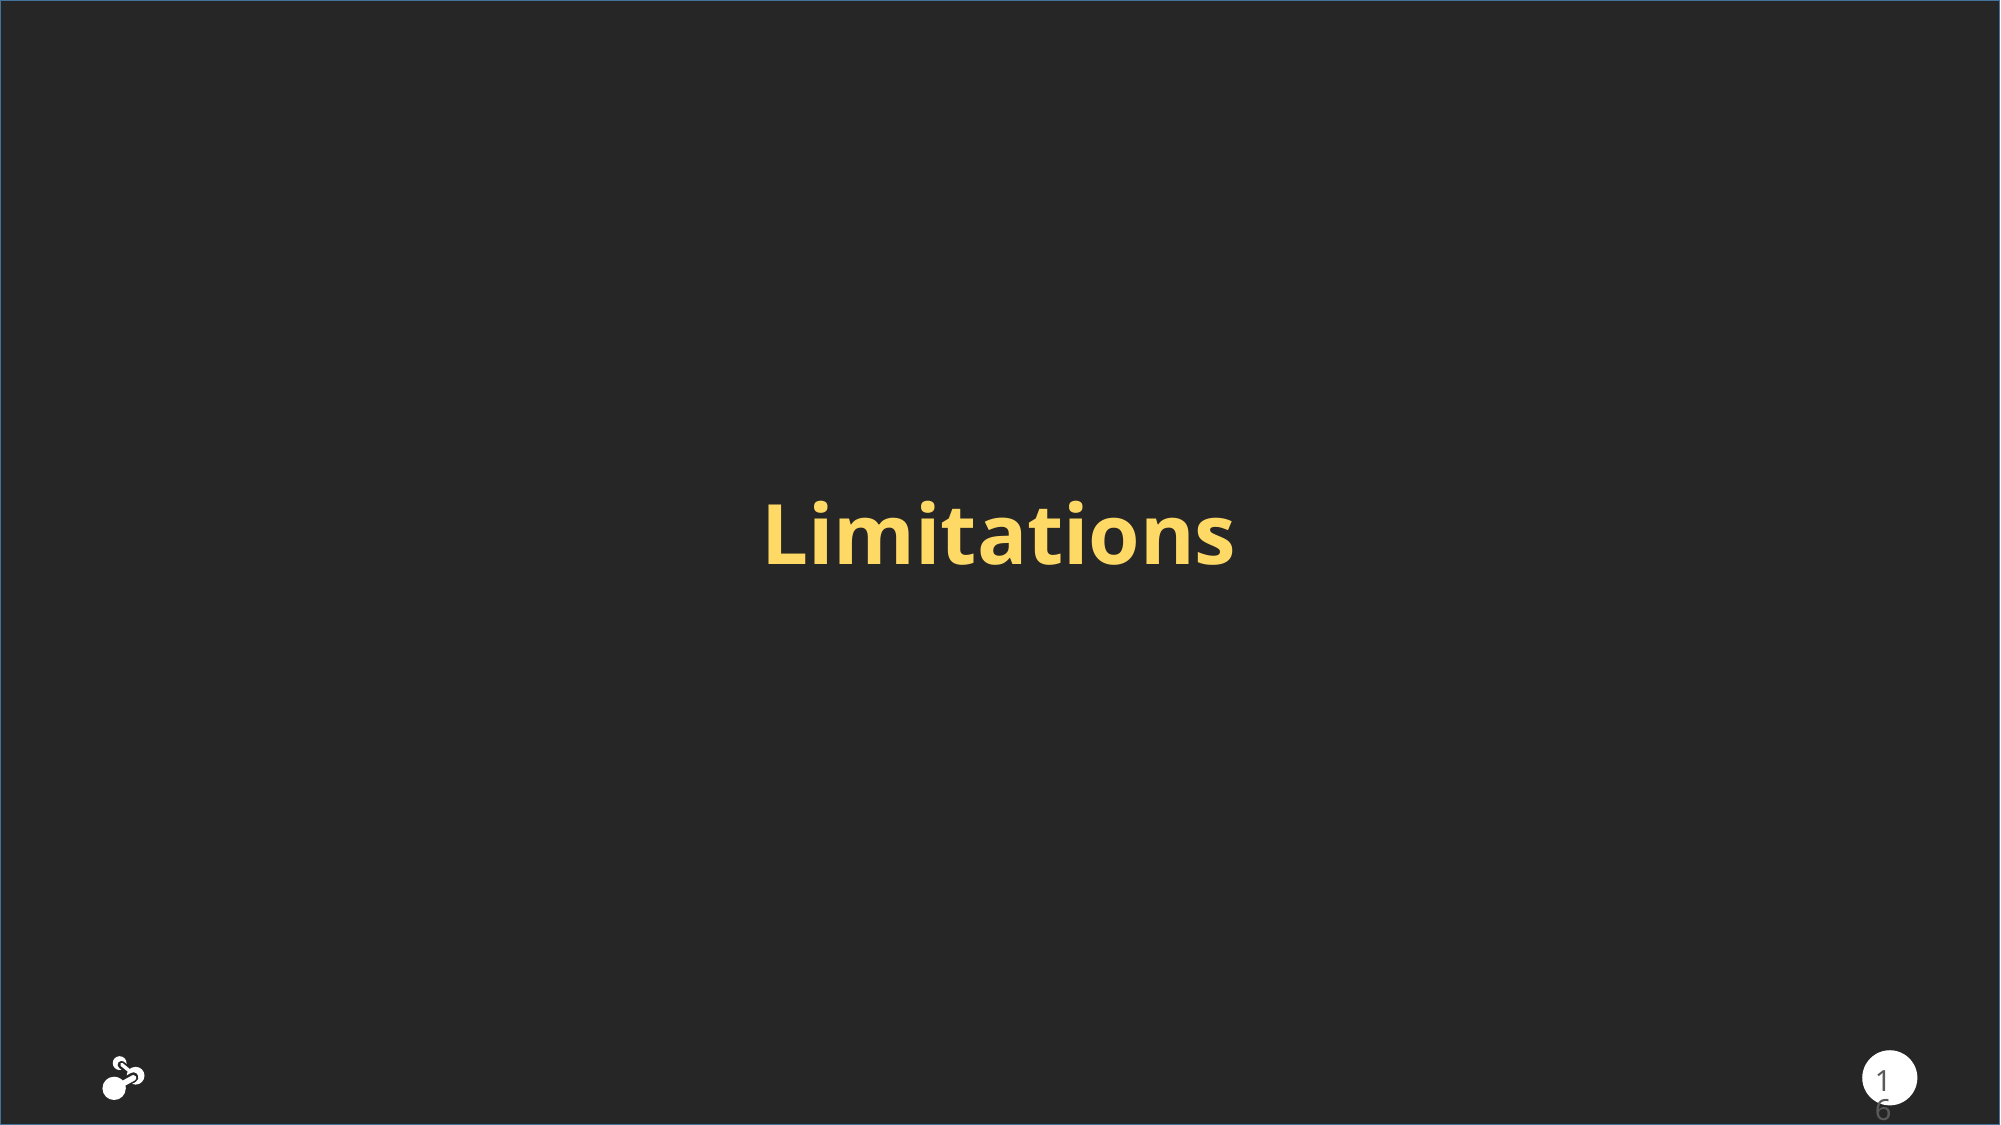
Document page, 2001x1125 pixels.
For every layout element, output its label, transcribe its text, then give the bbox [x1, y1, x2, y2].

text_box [1859, 1050, 1920, 1106]
text_box [0, 0, 2000, 1125]
text_box Limitations [249, 486, 1750, 590]
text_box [102, 1056, 145, 1100]
